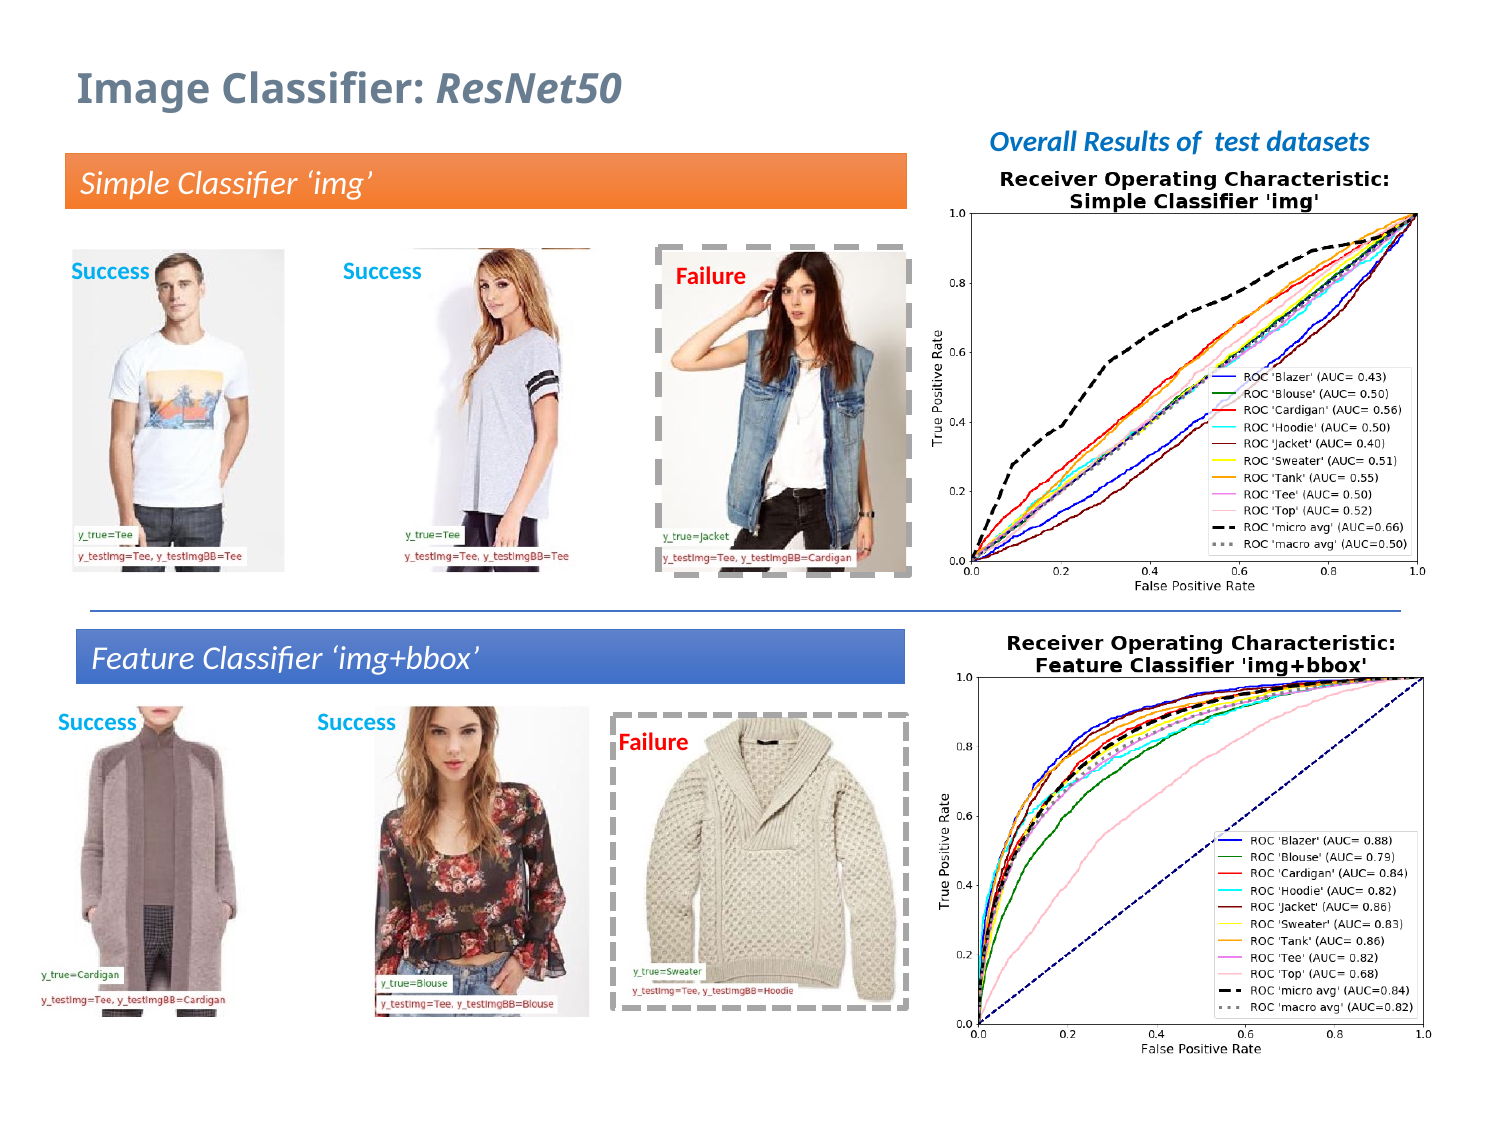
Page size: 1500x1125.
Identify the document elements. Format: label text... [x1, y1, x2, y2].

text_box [56, 247, 801, 298]
title Image Classifier: ResNet50 [76, 46, 1406, 135]
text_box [43, 698, 728, 764]
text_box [927, 115, 1479, 598]
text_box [27, 629, 905, 1017]
picture [934, 629, 1437, 1061]
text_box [43, 153, 1401, 612]
